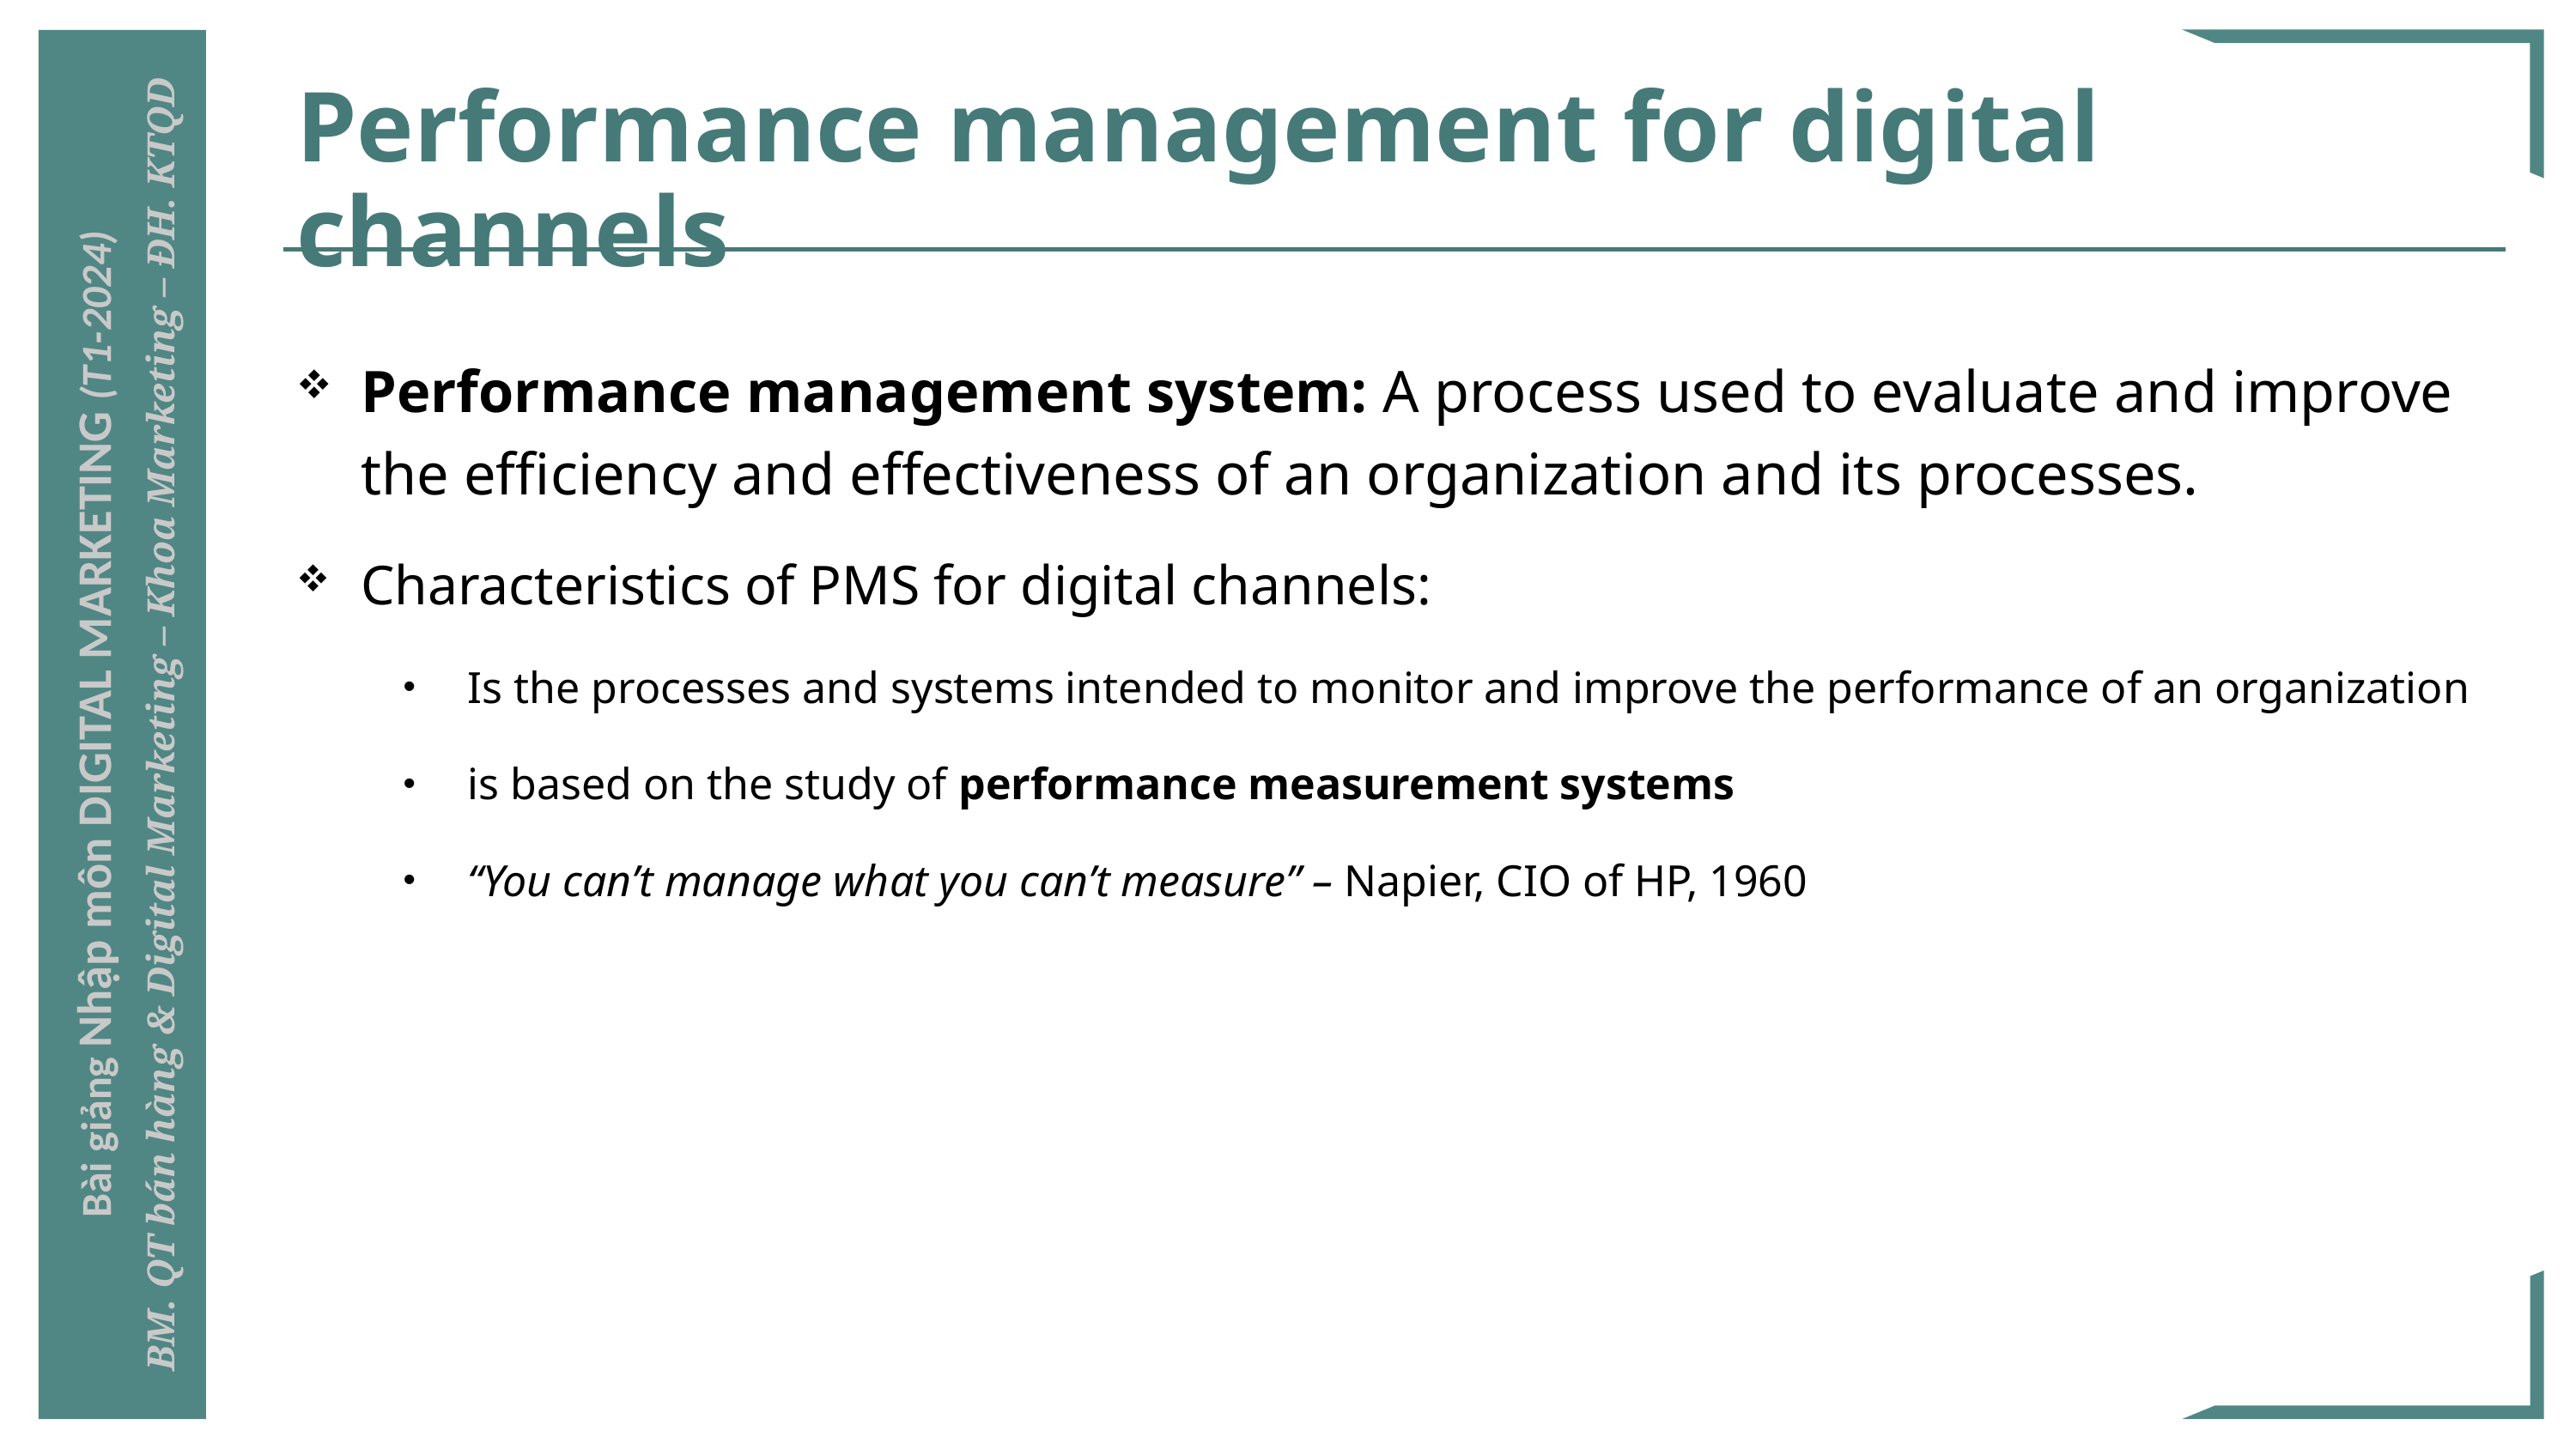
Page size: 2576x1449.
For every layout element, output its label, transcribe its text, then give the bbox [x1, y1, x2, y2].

list Performance management system: A process used to evaluate and improve the efficiency and effectiveness of an organization and its processes. Characteristics of PMS for digital channels: Is the processes and systems intended to monitor and improve the performance of an organization is based on the study of performance measurement systems “You can’t manage what you can’t measure” – Napier, CIO of HP, 1960 [283, 335, 2506, 1377]
title Performance management for digital channels [283, 71, 2506, 295]
